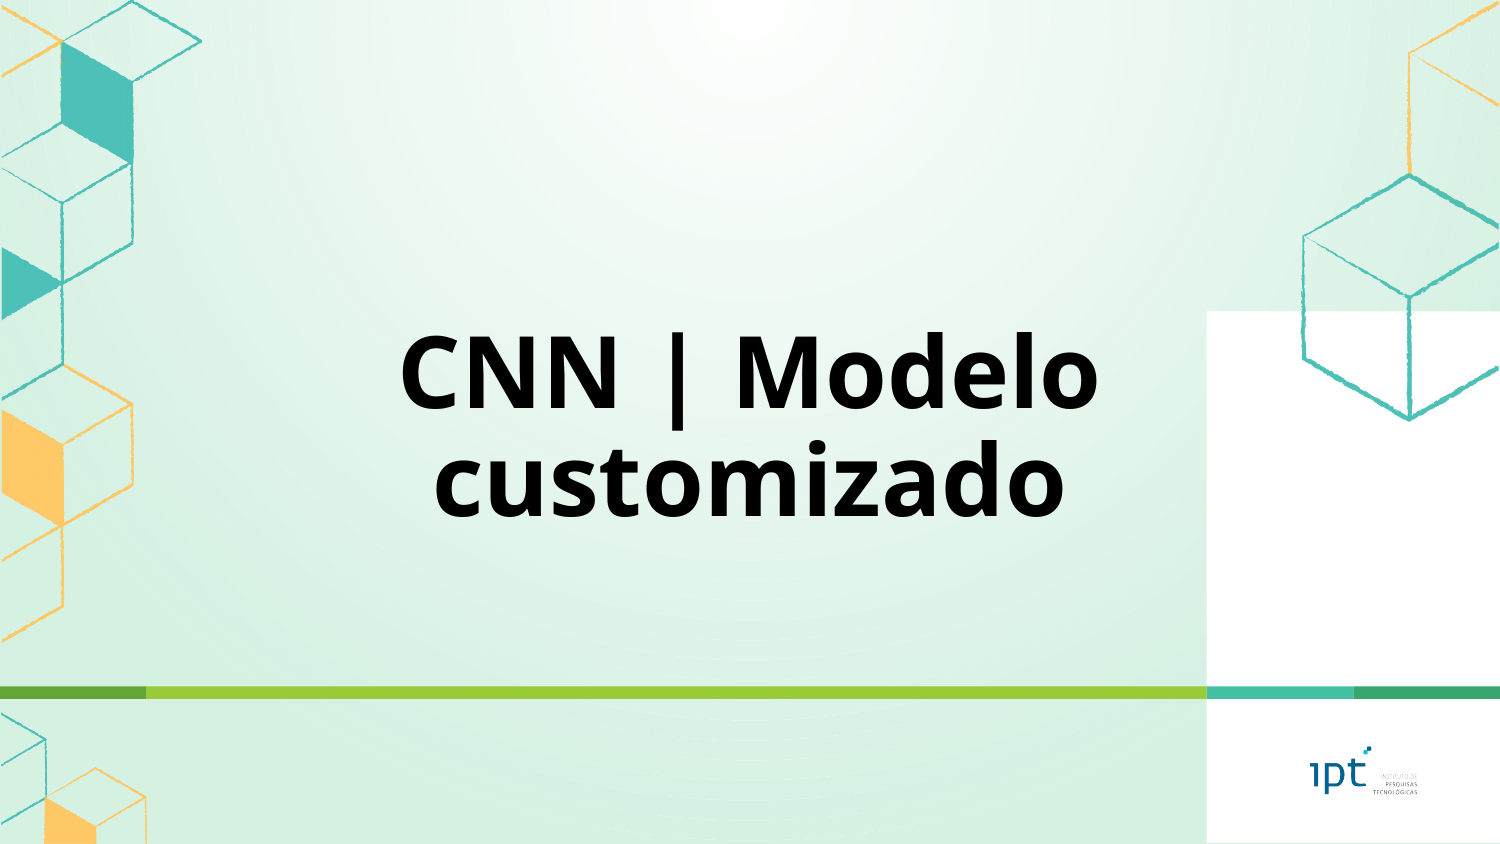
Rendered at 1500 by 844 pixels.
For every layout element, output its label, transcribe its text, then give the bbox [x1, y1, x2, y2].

title CNN | Modelo customizado [351, 316, 1149, 539]
picture [1300, 0, 1499, 422]
picture [1, 0, 203, 677]
picture [1, 712, 147, 844]
picture [1296, 733, 1433, 815]
